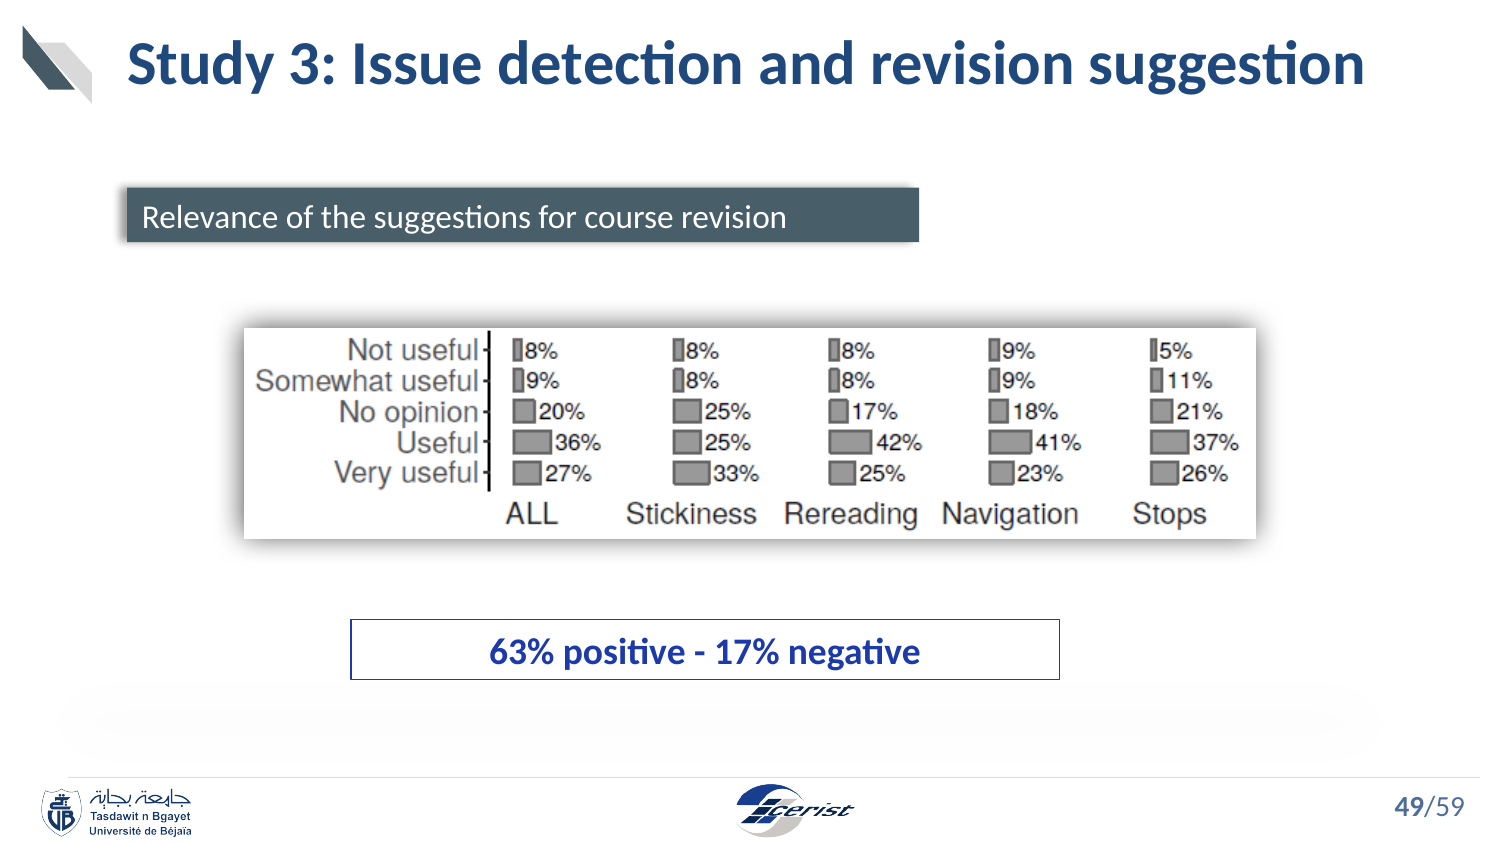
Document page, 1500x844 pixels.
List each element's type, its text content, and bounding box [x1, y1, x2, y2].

picture [733, 781, 856, 841]
picture [40, 783, 195, 843]
slide_number 49/59 [1059, 782, 1480, 828]
text_box Relevance of the suggestions for course revision [125, 186, 921, 244]
text_box 63% positive - 17% negative [351, 619, 1060, 680]
picture [243, 328, 1257, 539]
title Study 3: Issue detection and revision suggestion [127, 12, 1468, 107]
